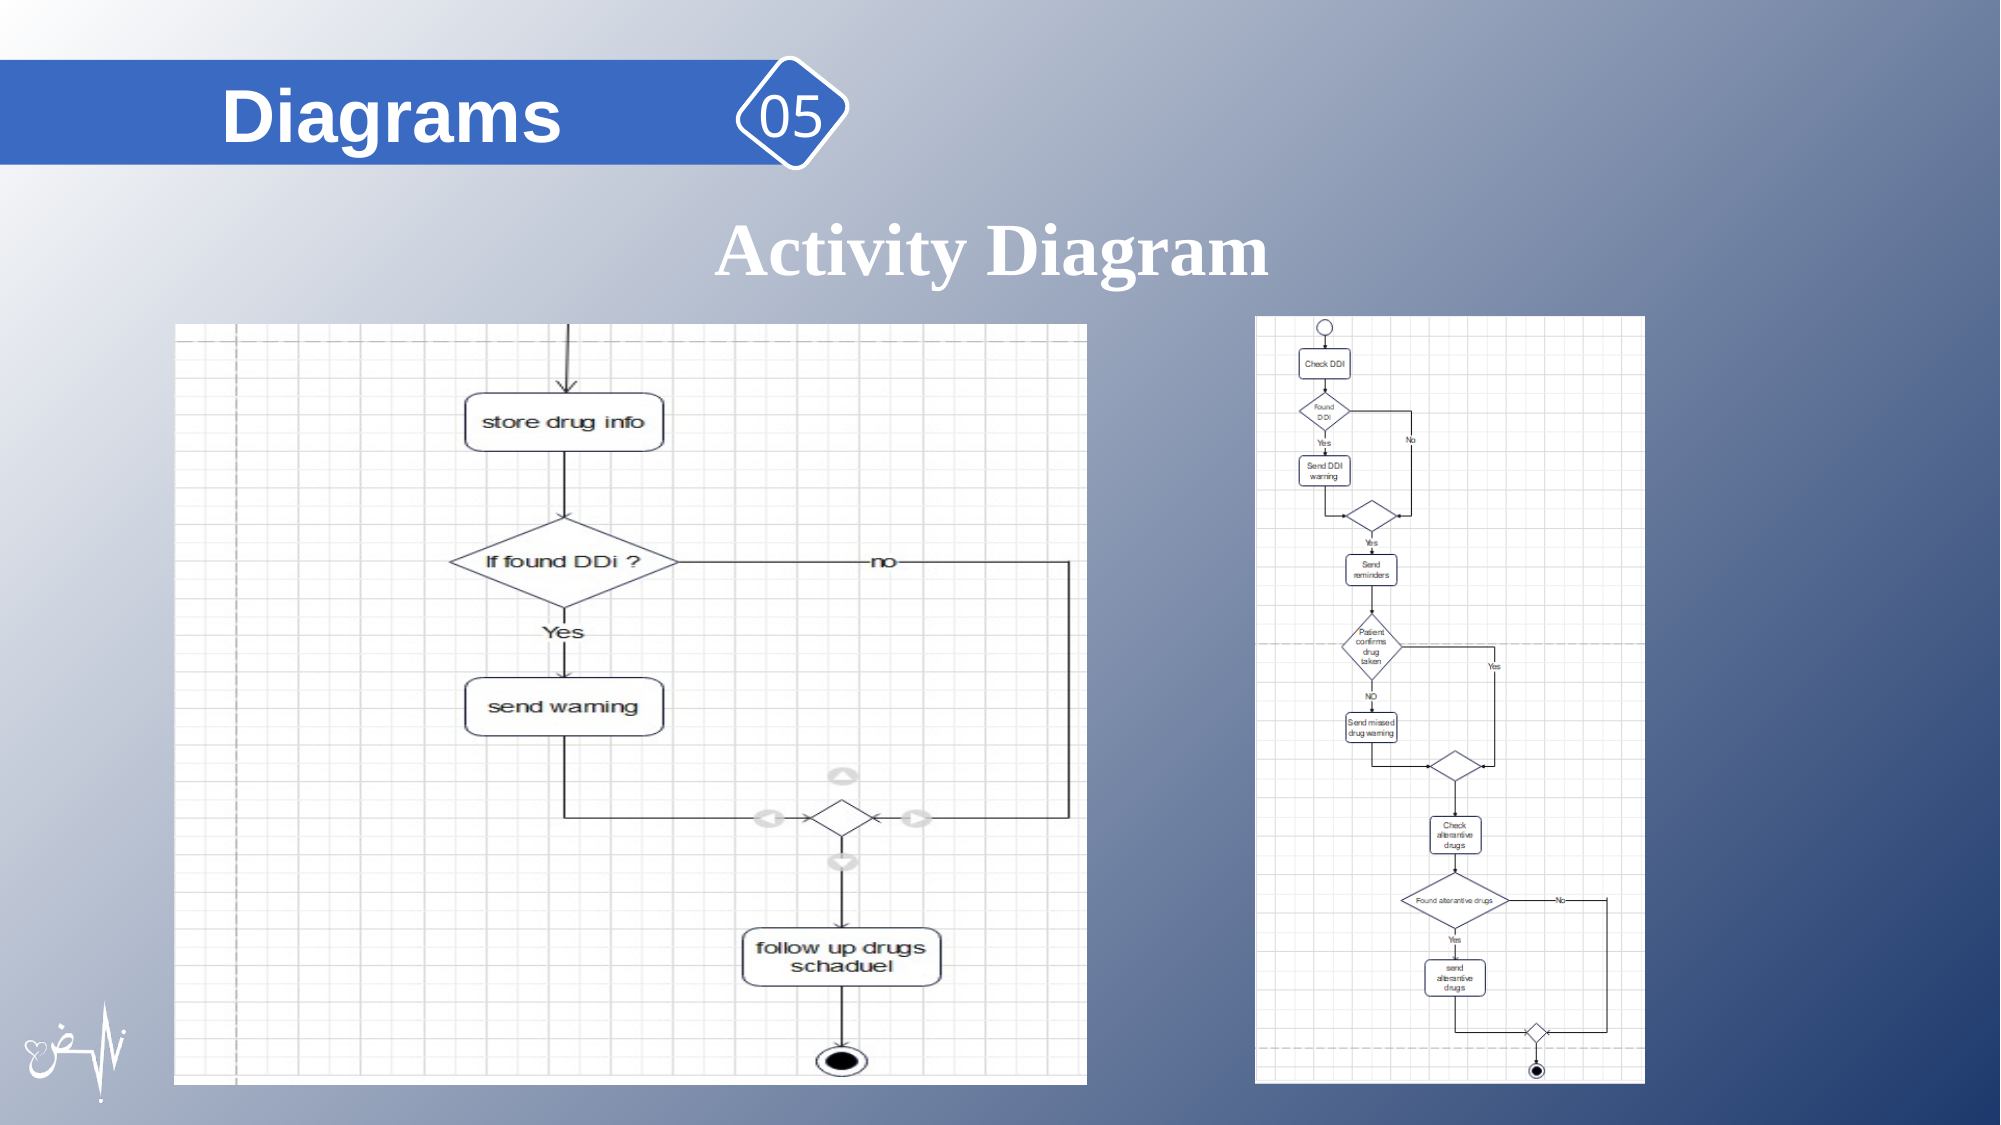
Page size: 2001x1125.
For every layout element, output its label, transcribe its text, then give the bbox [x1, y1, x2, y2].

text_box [743, 68, 854, 158]
picture [173, 324, 1088, 1086]
picture [1255, 315, 1646, 1085]
text_box Diagrams [0, 59, 778, 165]
text_box Activity Diagram [699, 187, 1296, 299]
picture [10, 987, 141, 1115]
